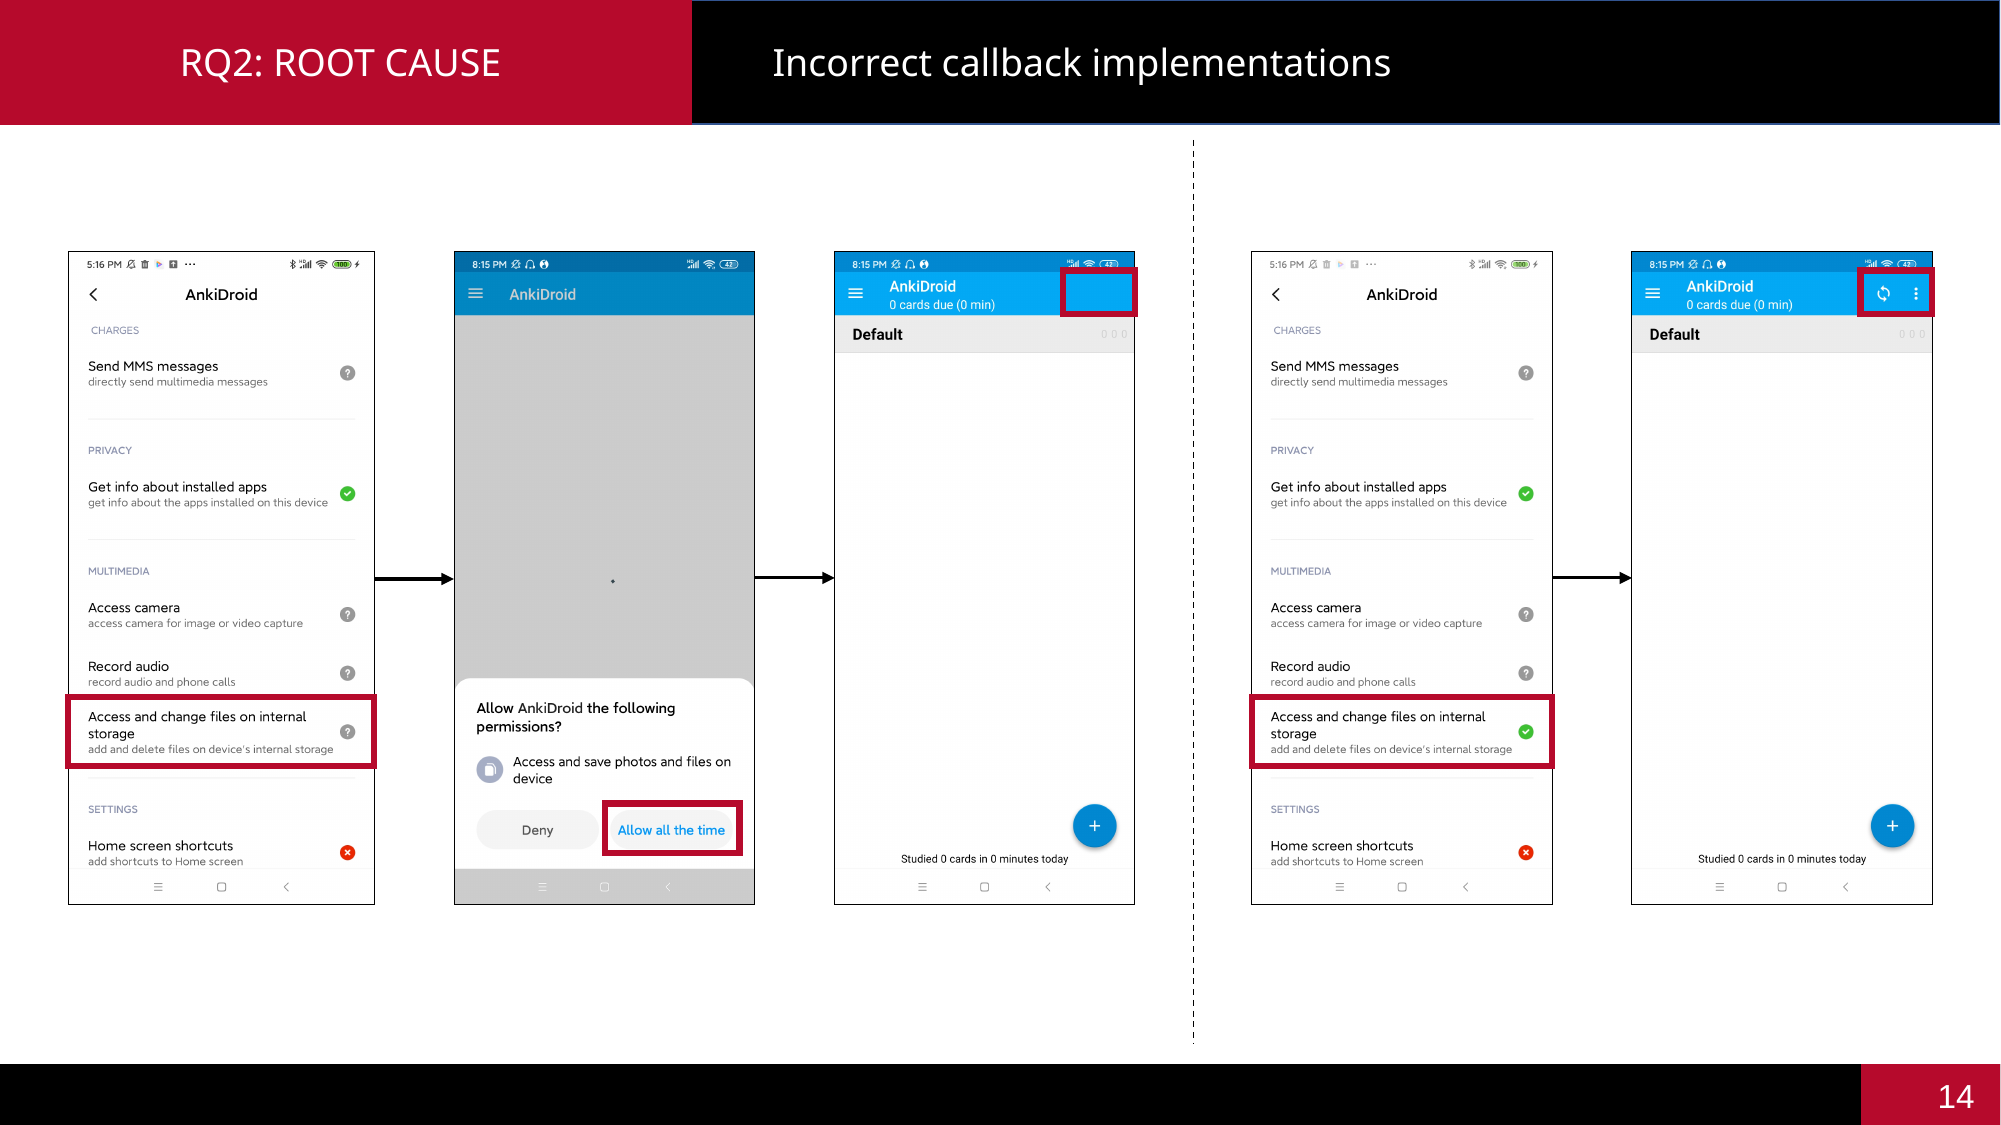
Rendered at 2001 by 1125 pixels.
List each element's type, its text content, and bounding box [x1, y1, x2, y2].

picture [1748, 281, 1752, 291]
picture [526, 289, 533, 299]
picture [1719, 281, 1723, 291]
picture [901, 265, 914, 270]
picture [928, 284, 935, 291]
picture [454, 251, 755, 270]
picture [906, 281, 913, 291]
picture [454, 316, 755, 905]
picture [1631, 251, 1933, 905]
slide_number 13 [1912, 1056, 2000, 1125]
picture [1251, 251, 1553, 905]
picture [569, 289, 575, 299]
picture [949, 281, 955, 291]
picture [68, 251, 375, 905]
text_box [692, 0, 757, 125]
picture [548, 292, 555, 299]
text_box [1433, 0, 2000, 125]
text_box RQ2: ROOT CAUSE [0, 0, 692, 125]
text_box Incorrect callback implementations [757, 0, 1433, 125]
picture [834, 251, 1135, 905]
